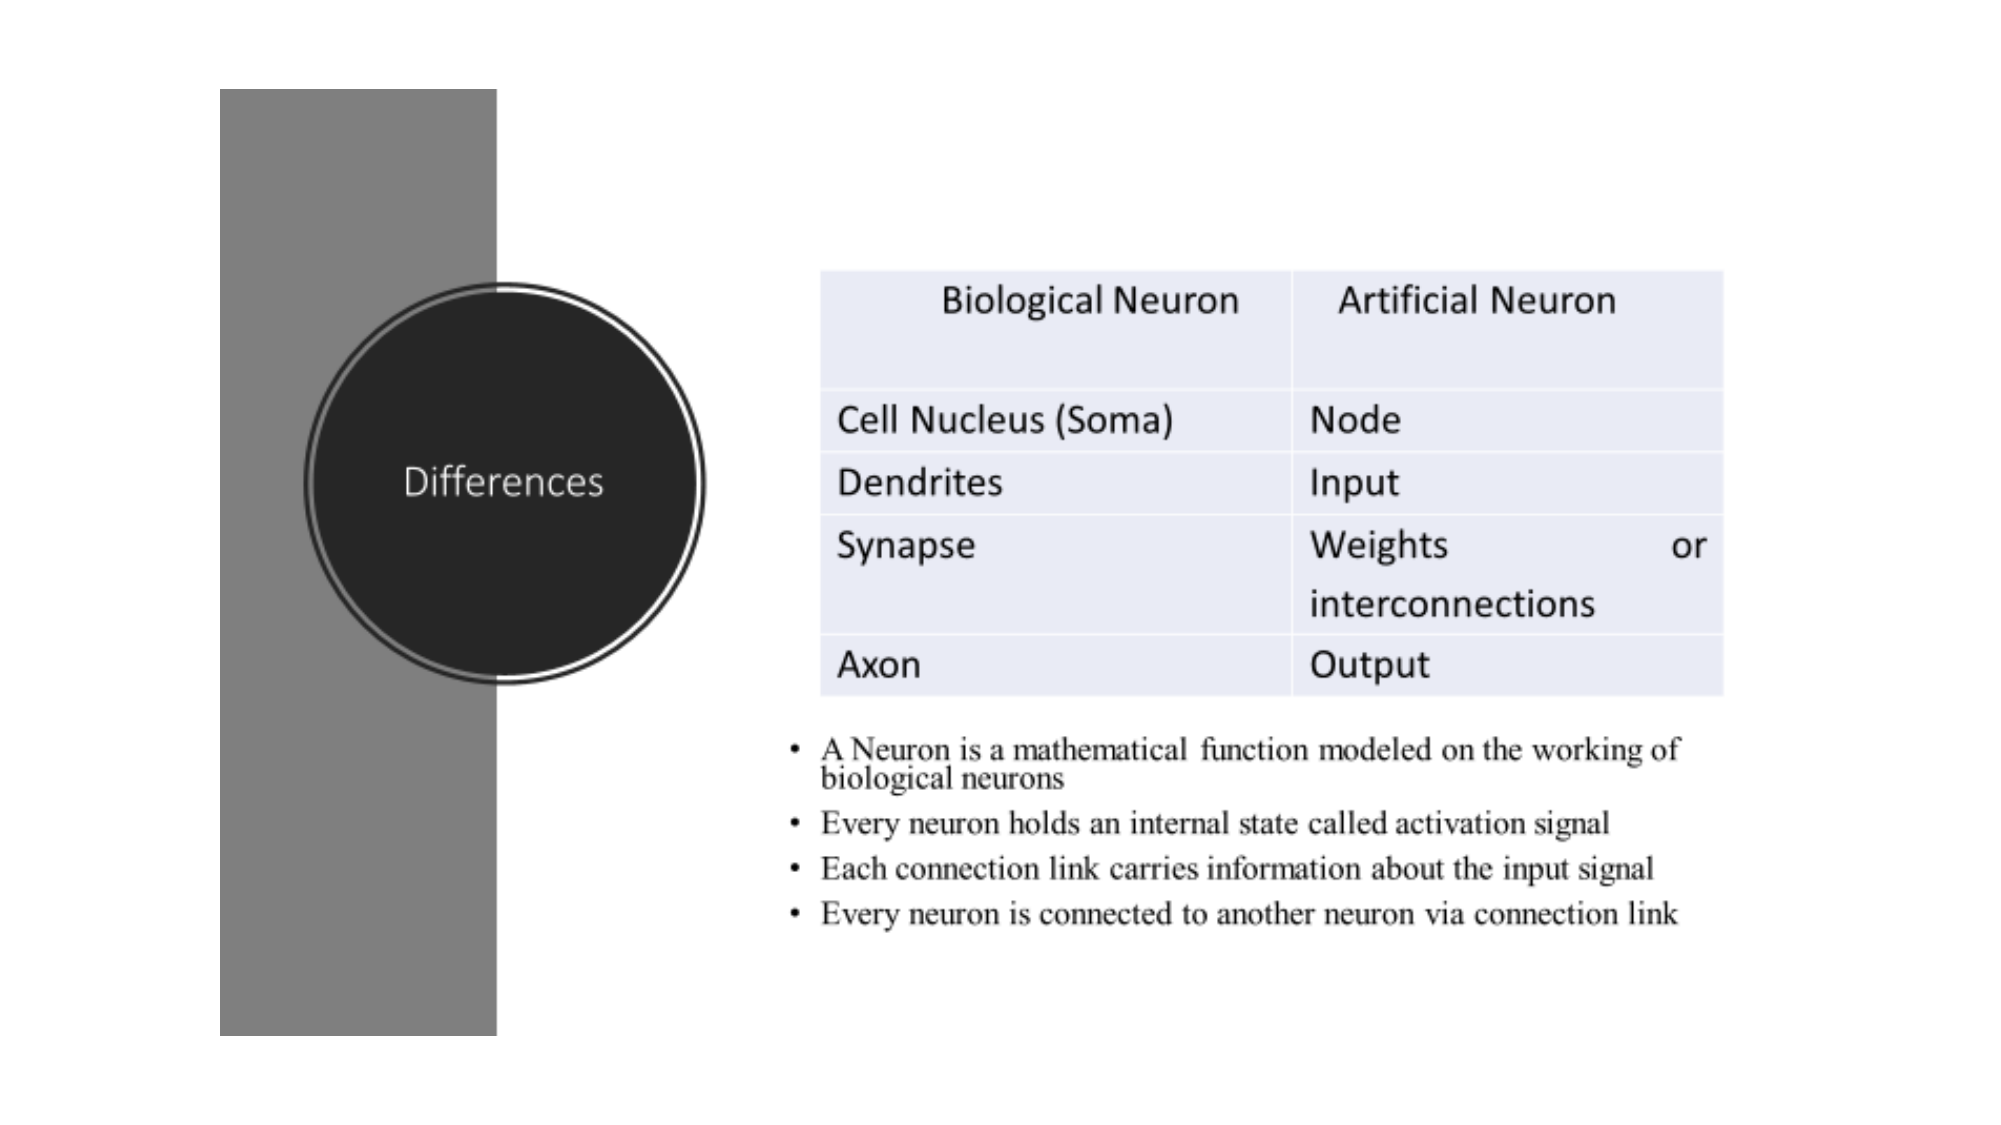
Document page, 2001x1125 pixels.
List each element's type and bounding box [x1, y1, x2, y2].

list [220, 89, 1823, 1036]
